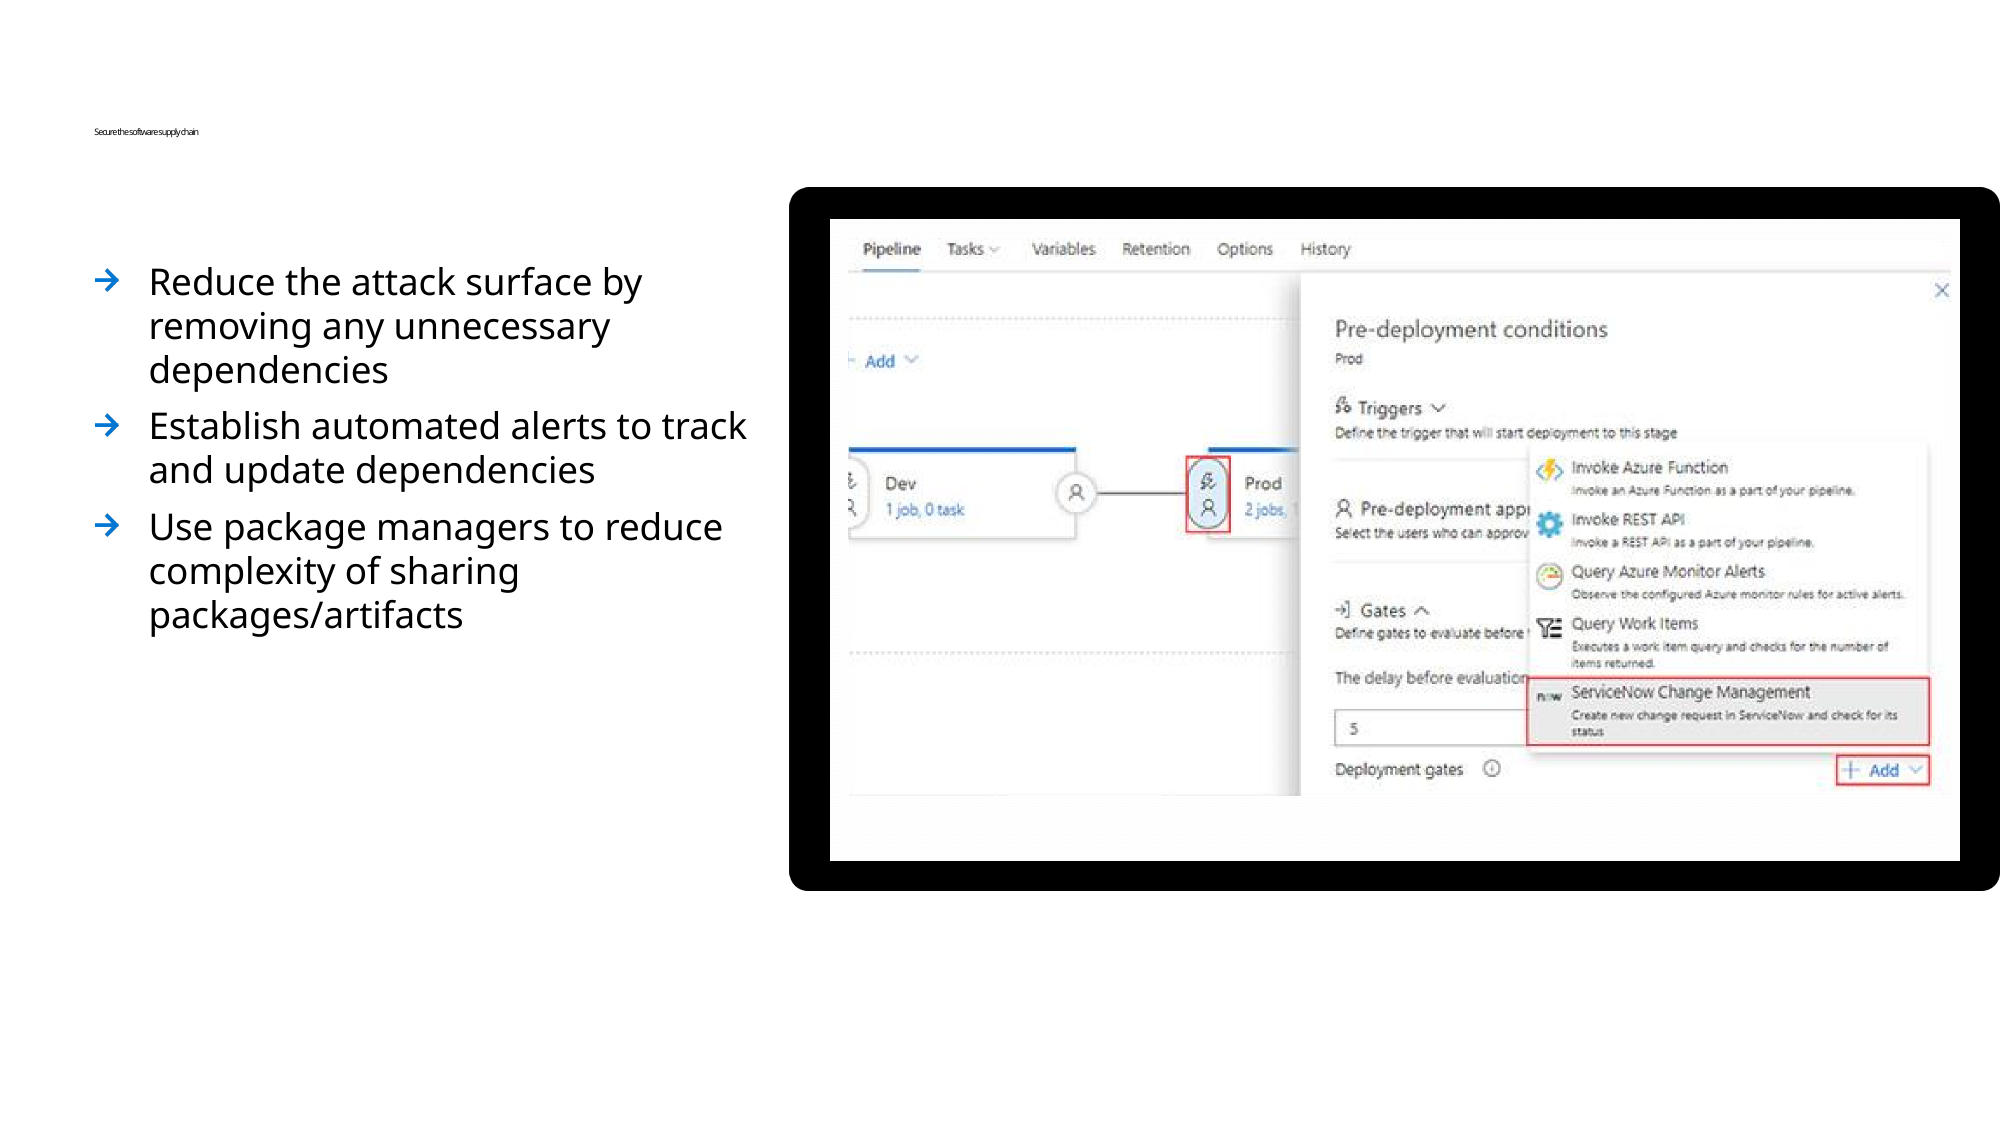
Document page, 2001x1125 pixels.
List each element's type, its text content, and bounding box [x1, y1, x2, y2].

picture [94, 413, 119, 437]
text_box Reduce the attack surface by removing any unnecessary dependencies Establish automated alerts to track and update dependencies Use package managers to reduce complexity of sharing packages/artifacts [94, 202, 750, 636]
title Secure the software supply chain [94, 13, 1170, 138]
picture [789, 187, 2000, 891]
picture [94, 268, 119, 292]
picture [94, 513, 119, 537]
